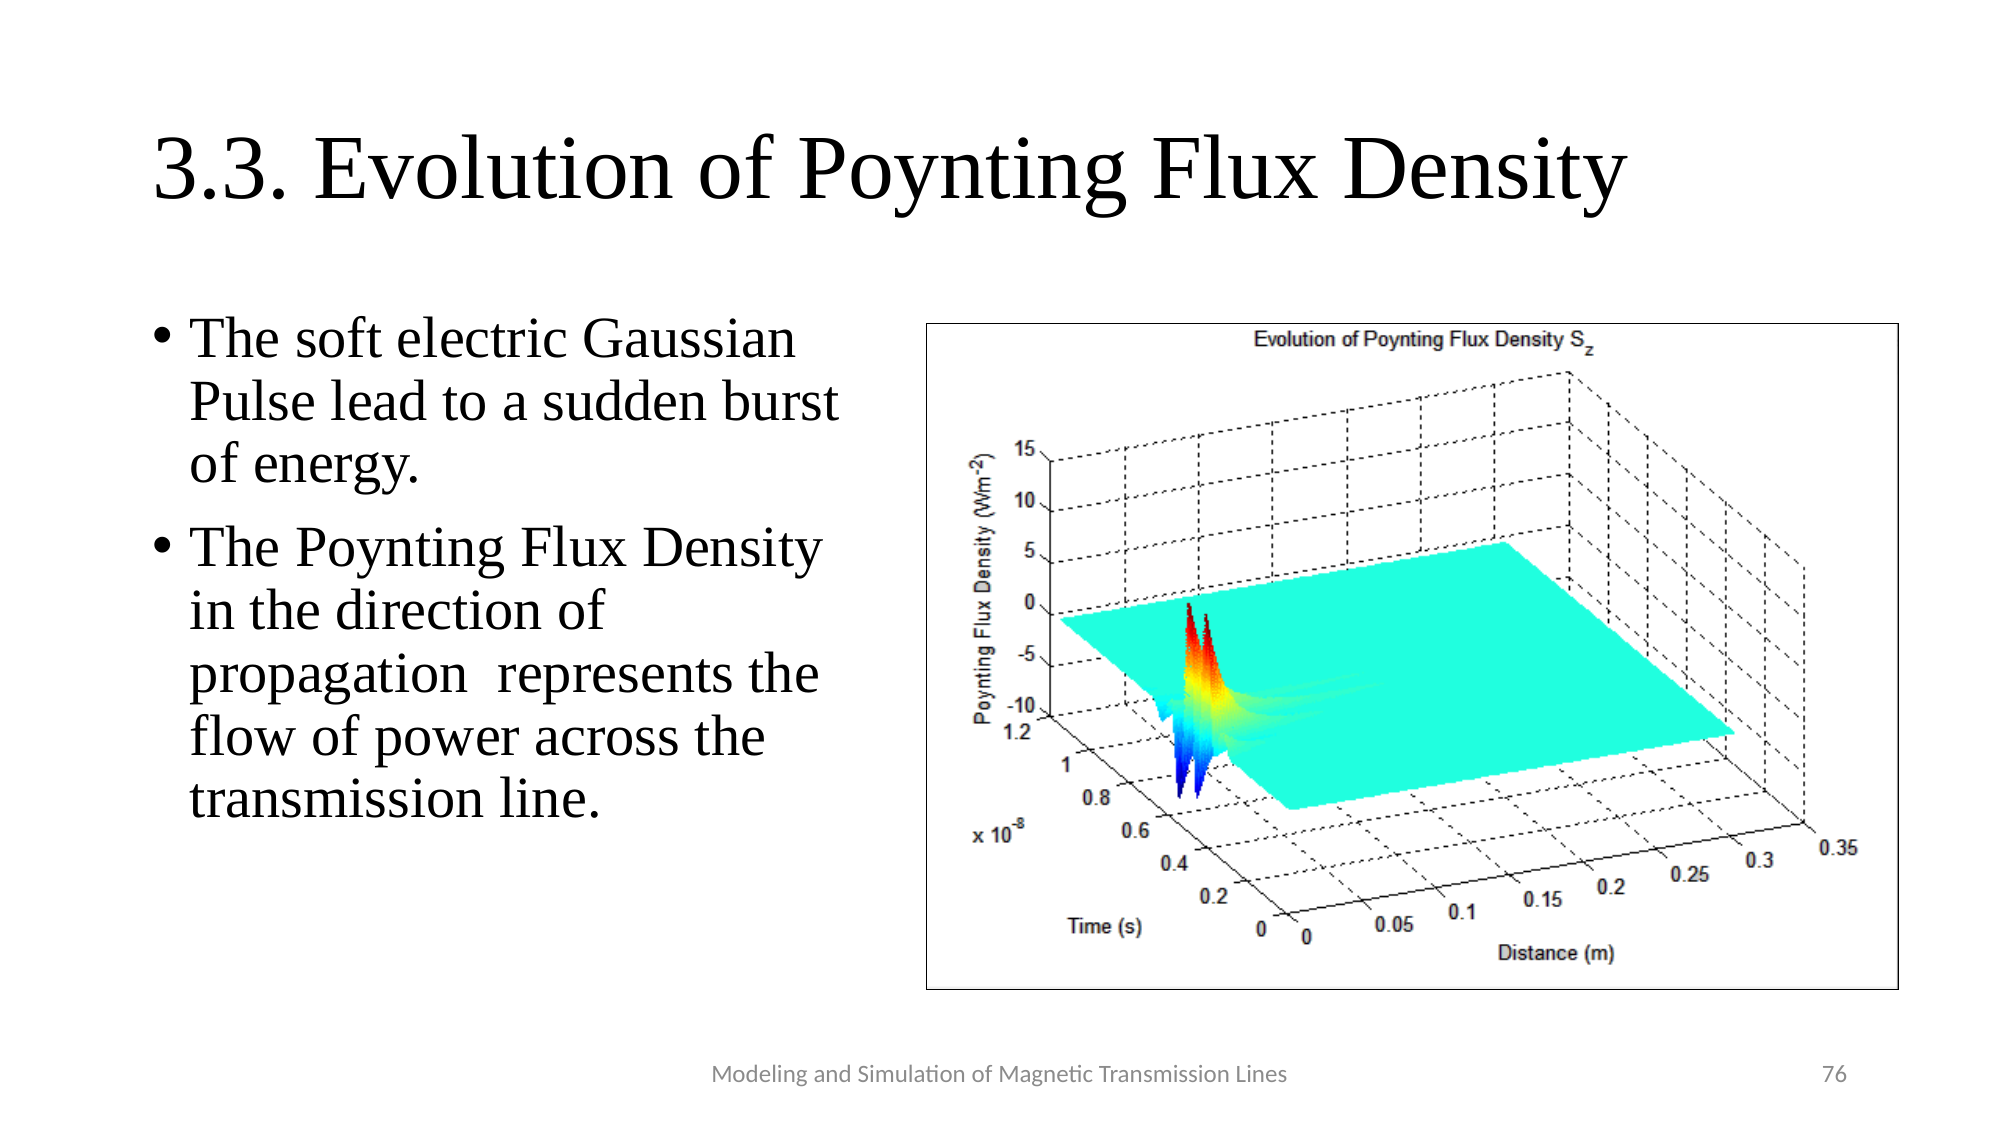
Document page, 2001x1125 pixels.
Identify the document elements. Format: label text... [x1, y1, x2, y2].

slide_number 76 [1412, 1042, 1863, 1103]
footer Modeling and Simulation of Magnetic Transmission Lines [662, 1042, 1338, 1103]
picture [926, 323, 1899, 990]
title 3.3. Evolution of Poynting Flux Density [137, 59, 1863, 278]
